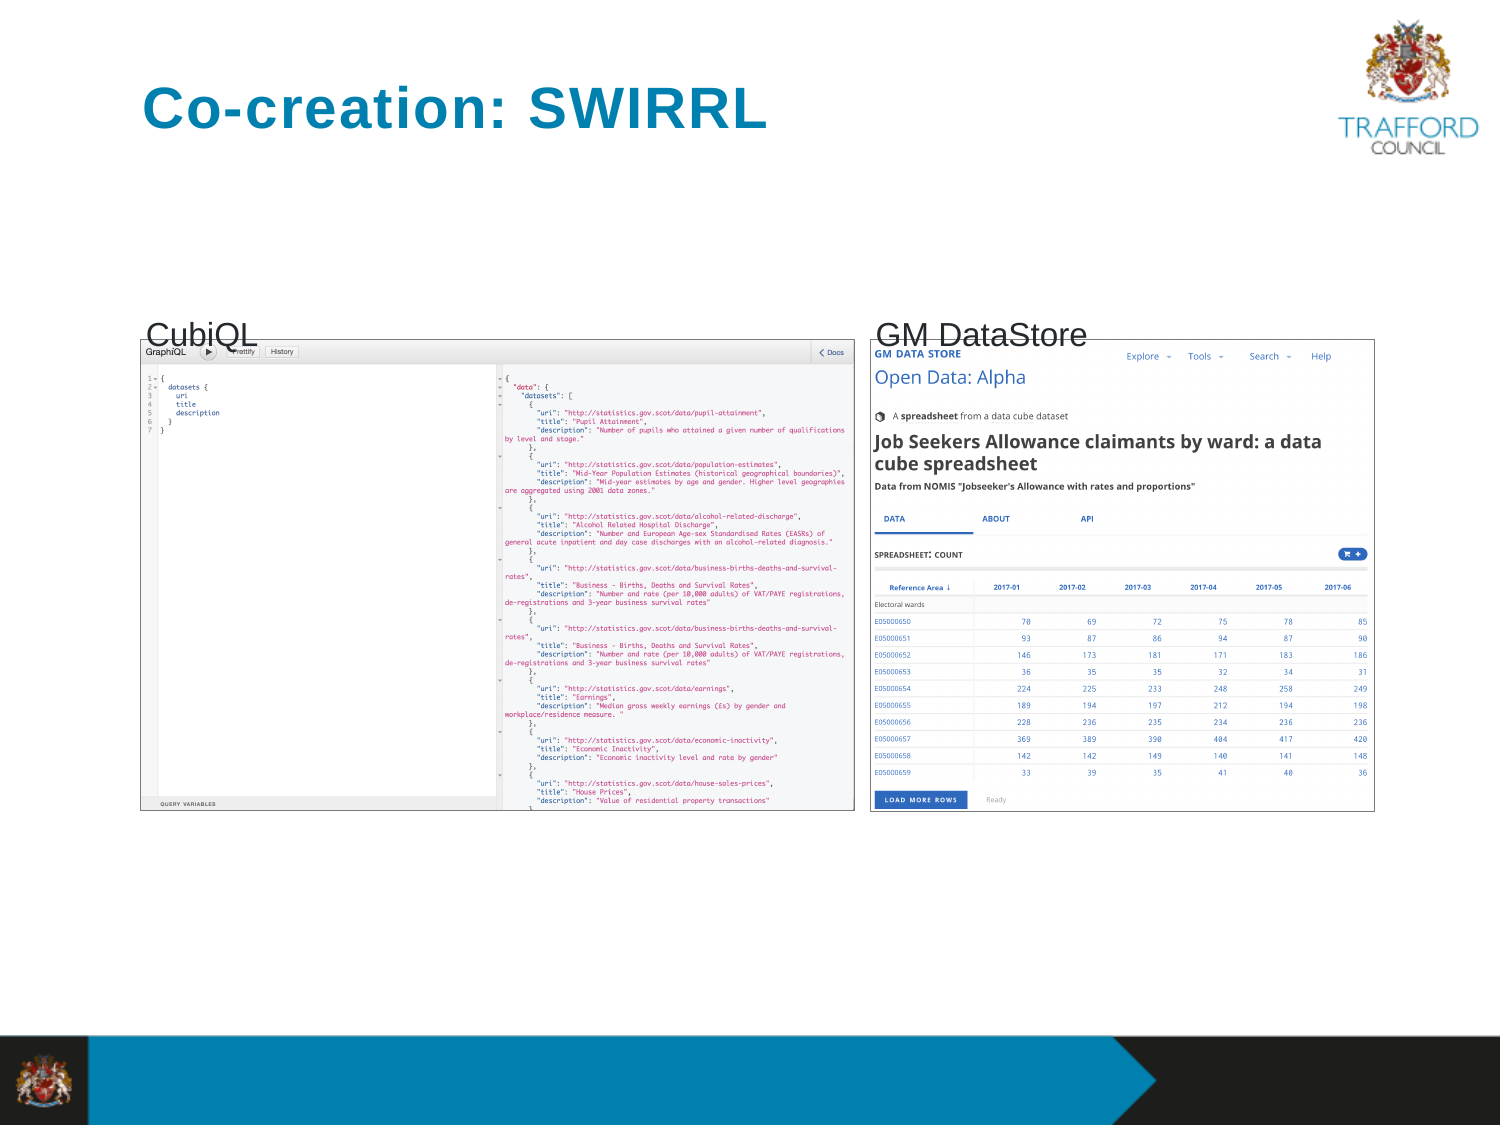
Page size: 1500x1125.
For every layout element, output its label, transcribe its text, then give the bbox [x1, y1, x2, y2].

text_box CubiQL [138, 269, 267, 339]
title Co-creation: SWIRRL [134, 59, 1370, 151]
picture [0, 0, 1500, 1125]
text_box GM DataStore [868, 269, 1096, 340]
